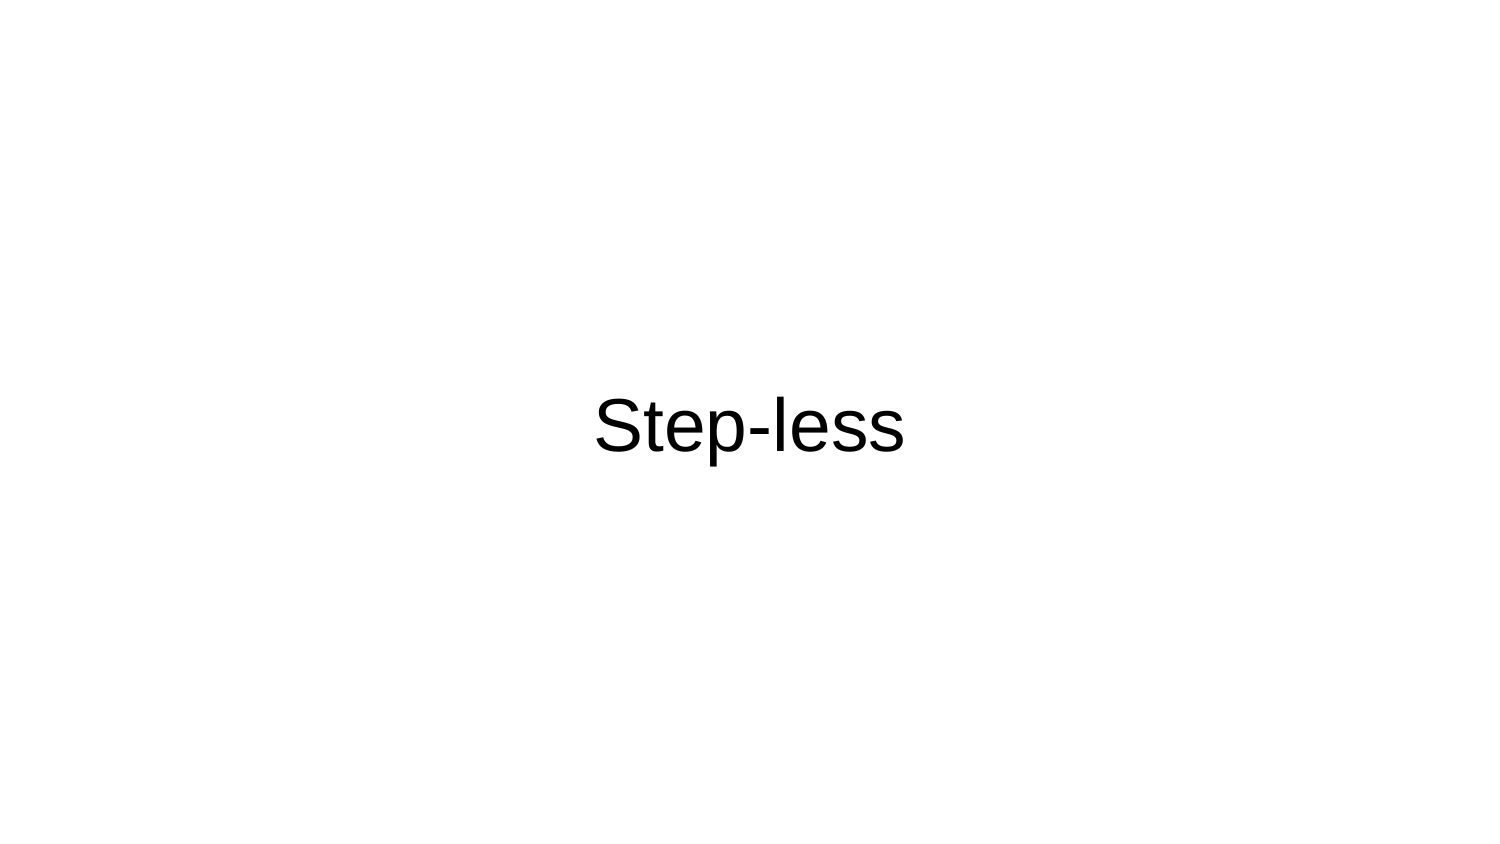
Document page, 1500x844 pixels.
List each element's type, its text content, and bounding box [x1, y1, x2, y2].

title Step-less [51, 352, 1449, 491]
